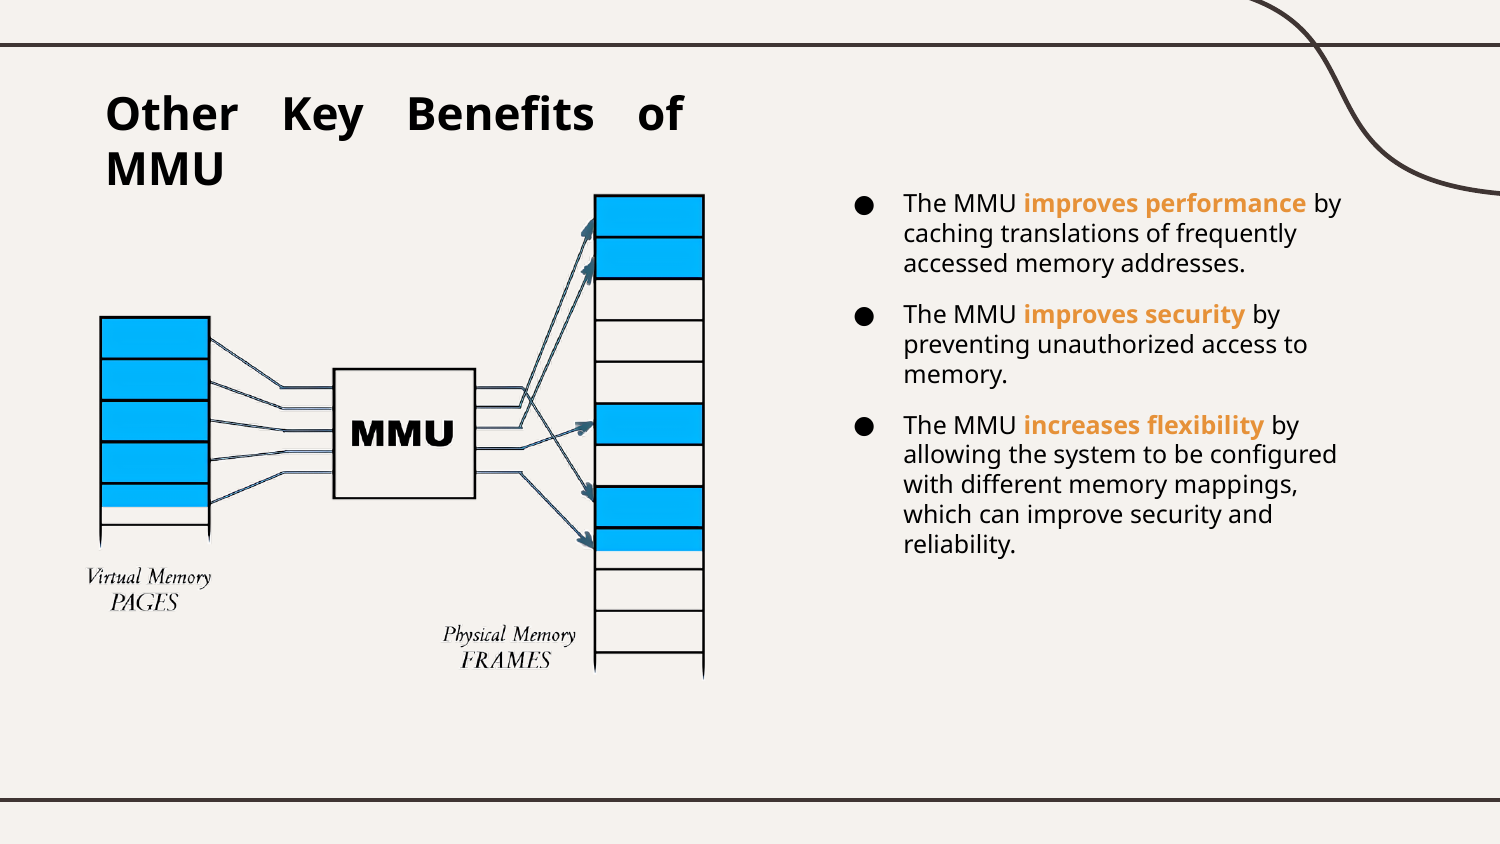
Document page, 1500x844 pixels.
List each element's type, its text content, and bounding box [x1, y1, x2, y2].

title Other Key Benefits of MMU [89, 69, 699, 164]
picture [49, 185, 742, 699]
text_box The MMU improves performance by caching translations of frequently accessed memory addresses. The MMU improves security by preventing unauthorized access to memory. The MMU increases flexibility by allowing the system to be configured with different memory mappings, which can improve security and reliability. [813, 172, 1390, 574]
